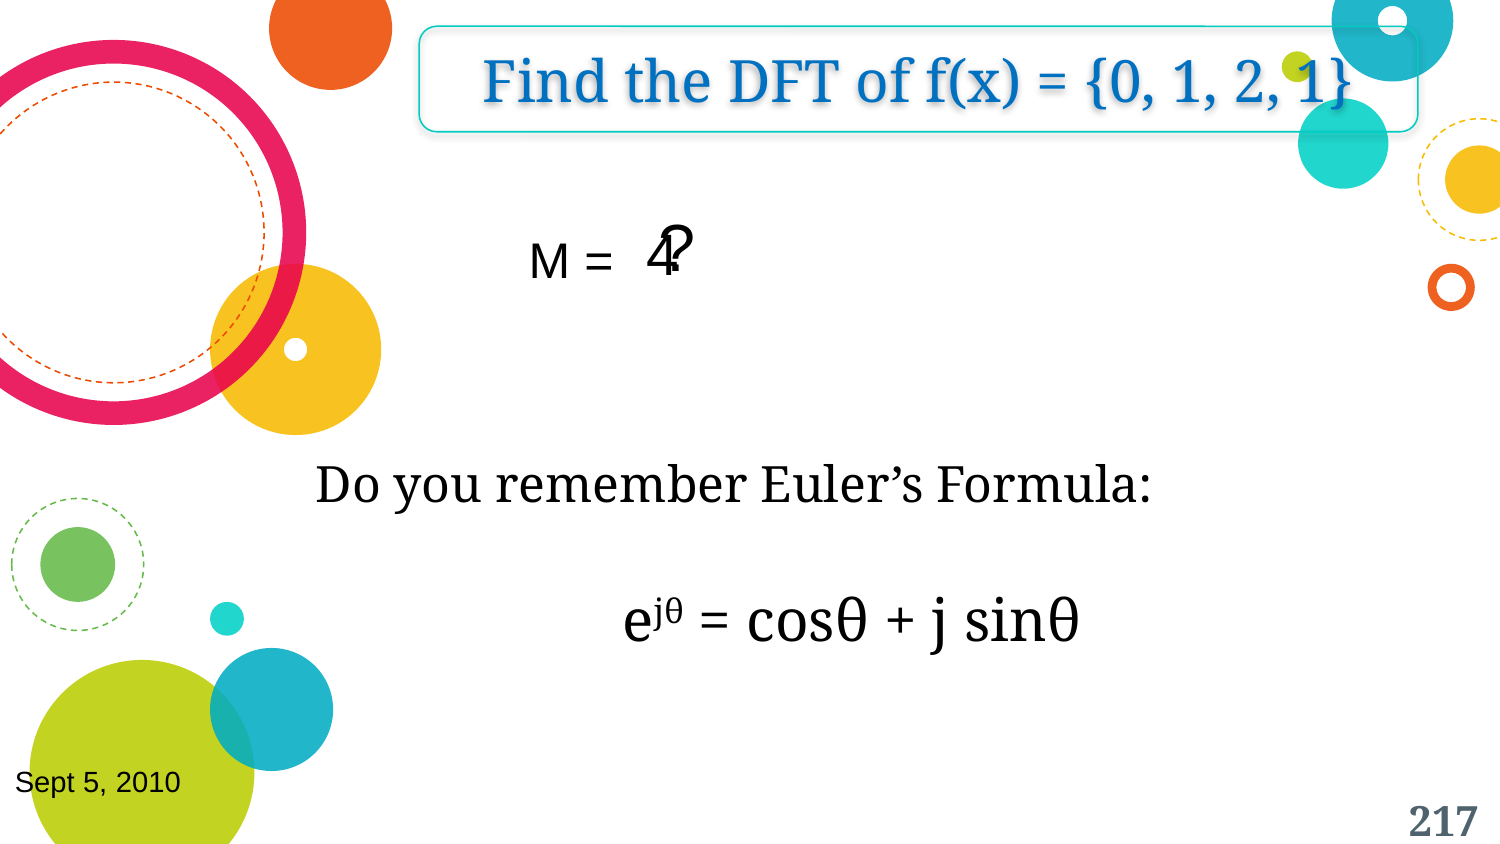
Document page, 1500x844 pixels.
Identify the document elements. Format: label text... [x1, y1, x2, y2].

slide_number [0, 755, 200, 815]
text_box 4 [631, 209, 726, 294]
text_box Do you remember Euler’s Formula: ejθ = cosθ + j sinθ [301, 445, 1403, 661]
text_box M = [513, 220, 1053, 296]
slide_number 217 [1387, 779, 1494, 844]
text_box Find the DFT of f(x) = {0, 1, 2, 1} [418, 25, 1419, 133]
text_box ? [643, 197, 738, 293]
